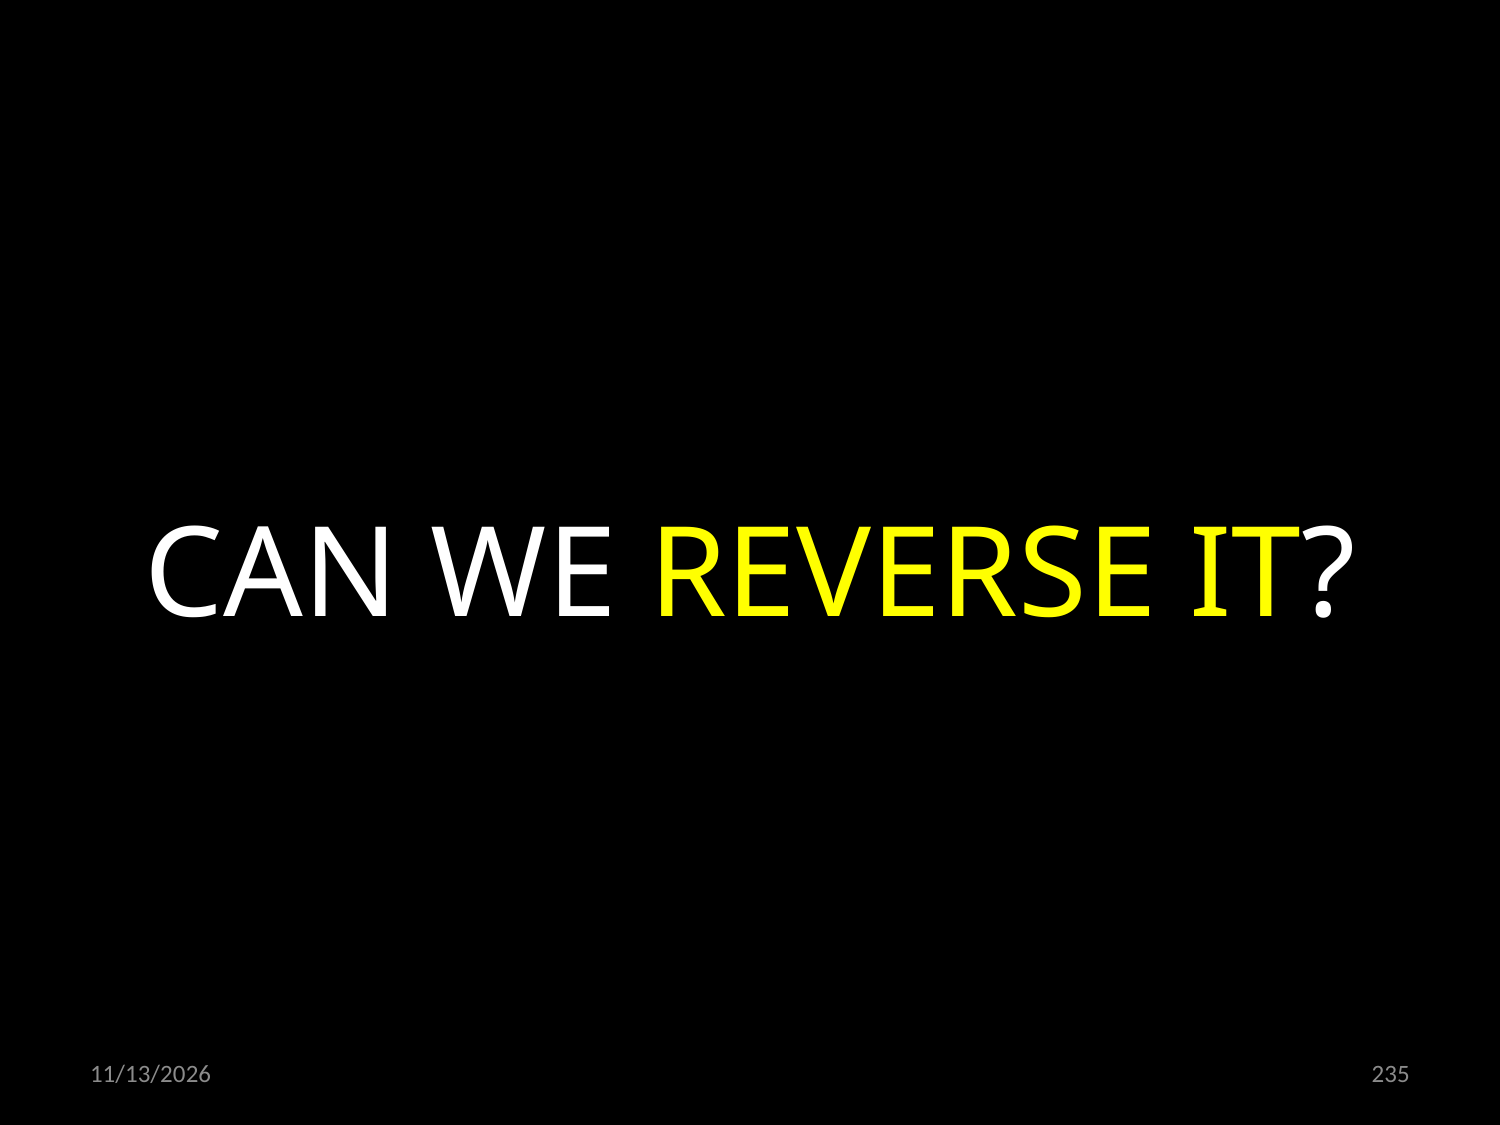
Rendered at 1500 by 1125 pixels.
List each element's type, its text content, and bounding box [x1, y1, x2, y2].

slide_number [75, 1042, 425, 1103]
slide_number 235 [1074, 1042, 1425, 1103]
list CAN WE REVERSE IT? [0, 484, 1500, 586]
